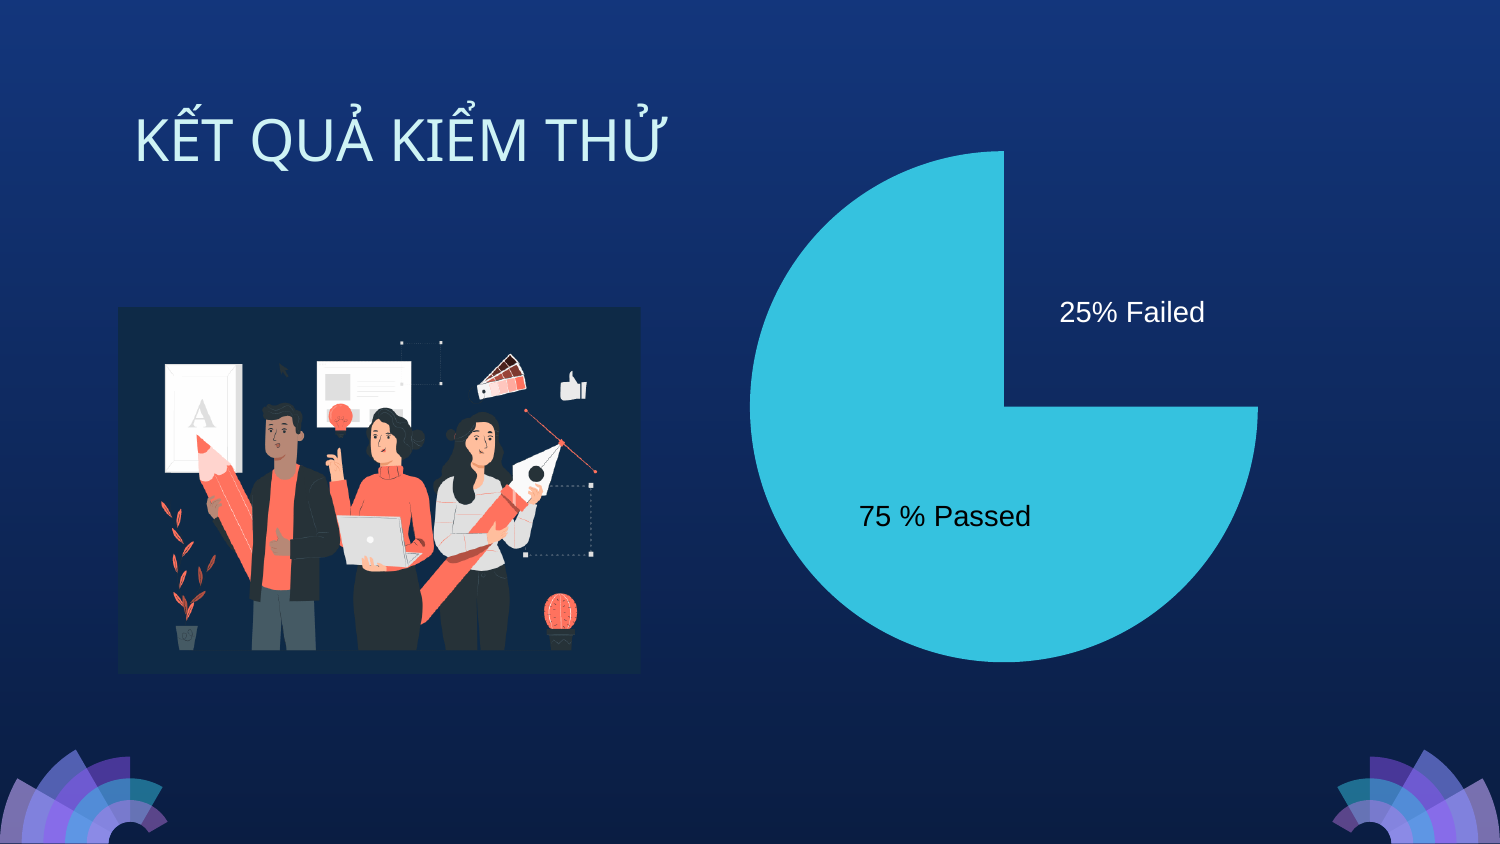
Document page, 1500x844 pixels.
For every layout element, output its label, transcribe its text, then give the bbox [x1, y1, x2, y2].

picture [117, 306, 641, 674]
text_box 75 % Passed [821, 490, 1500, 541]
text_box 25% Failed [1021, 285, 1500, 336]
title KẾT QUẢ KIỂM THỬ [118, 88, 1382, 183]
text_box [749, 151, 1258, 663]
